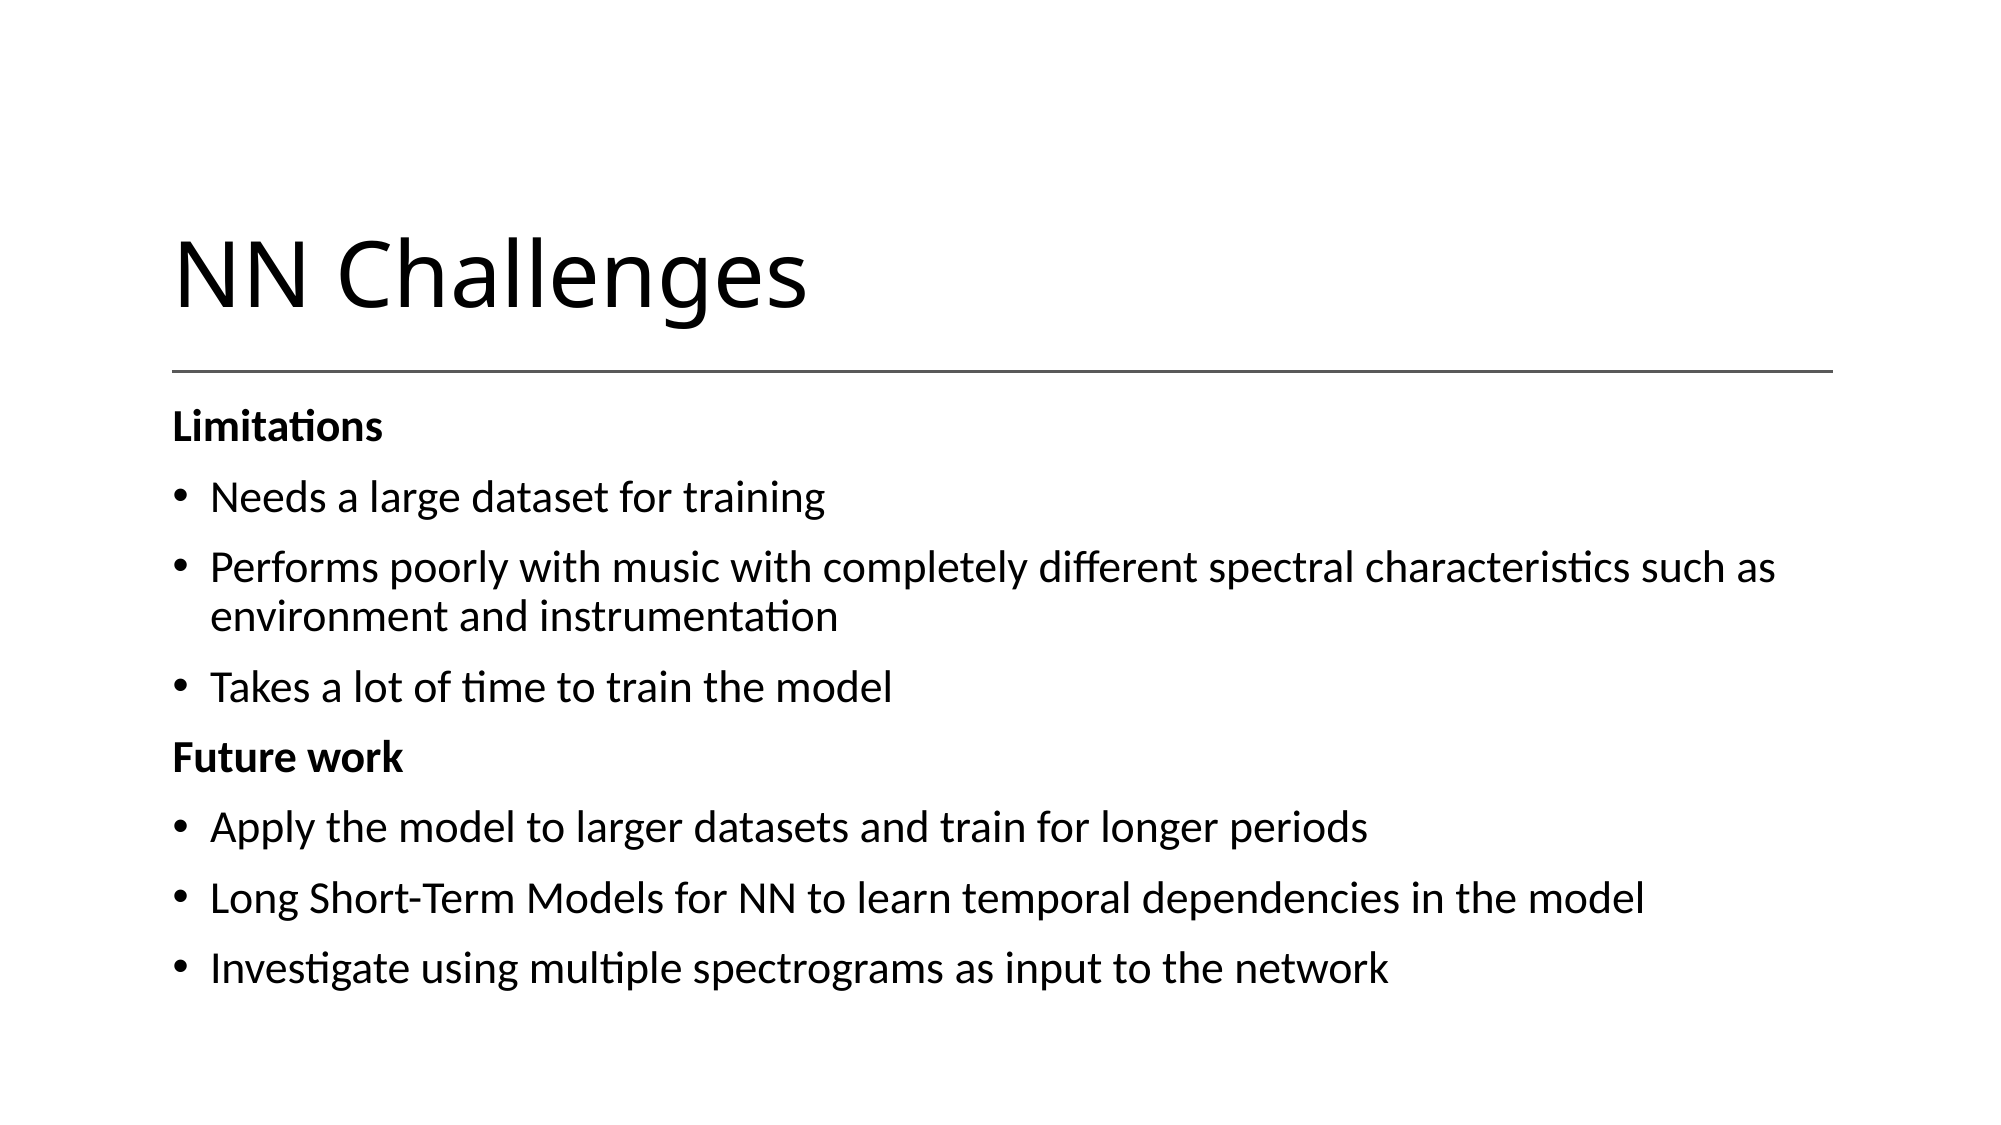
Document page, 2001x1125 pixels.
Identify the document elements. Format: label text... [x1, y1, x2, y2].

title NN Challenges [157, 160, 1895, 335]
list Limitations Needs a large dataset for training Performs poorly with music with completely different spectral characteristics such as environment and instrumentation Takes a lot of time to train the model Future work Apply the model to larger datasets and train for longer periods Long Short-Term Models for NN to learn temporal dependencies in the model Investigate using multiple spectrograms as input to the network [157, 387, 1863, 1086]
